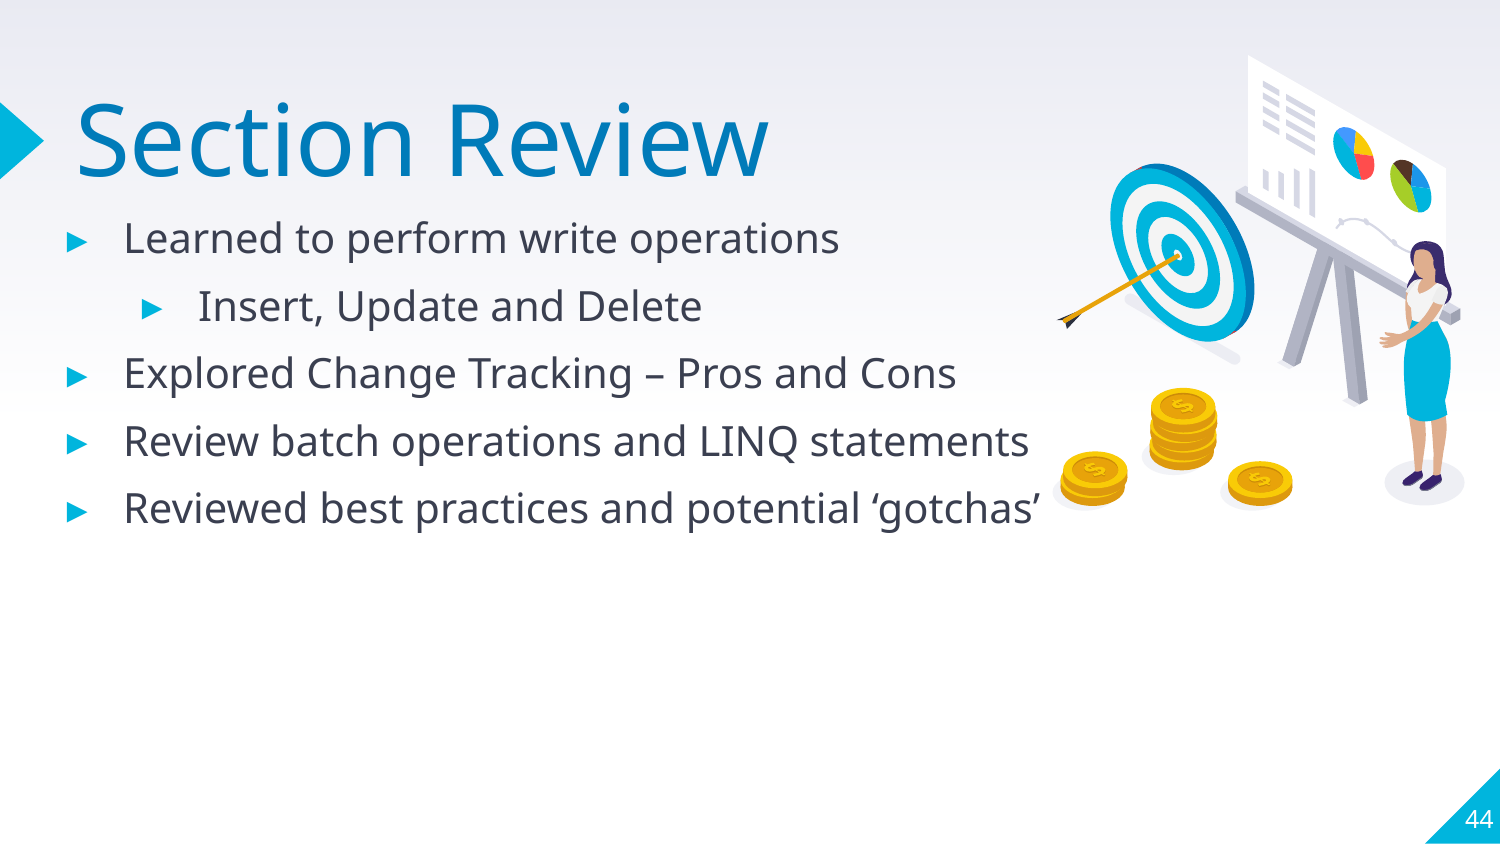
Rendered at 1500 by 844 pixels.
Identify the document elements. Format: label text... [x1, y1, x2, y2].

slide_number 44 [1418, 760, 1494, 838]
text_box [1052, 54, 1465, 511]
list Learned to perform write operations Insert, Update and Delete Explored Change Tracking – Pros and Cons Review batch operations and LINQ statements Reviewed best practices and potential ‘gotchas’ [48, 206, 1102, 641]
title Section Review [75, 99, 1001, 206]
